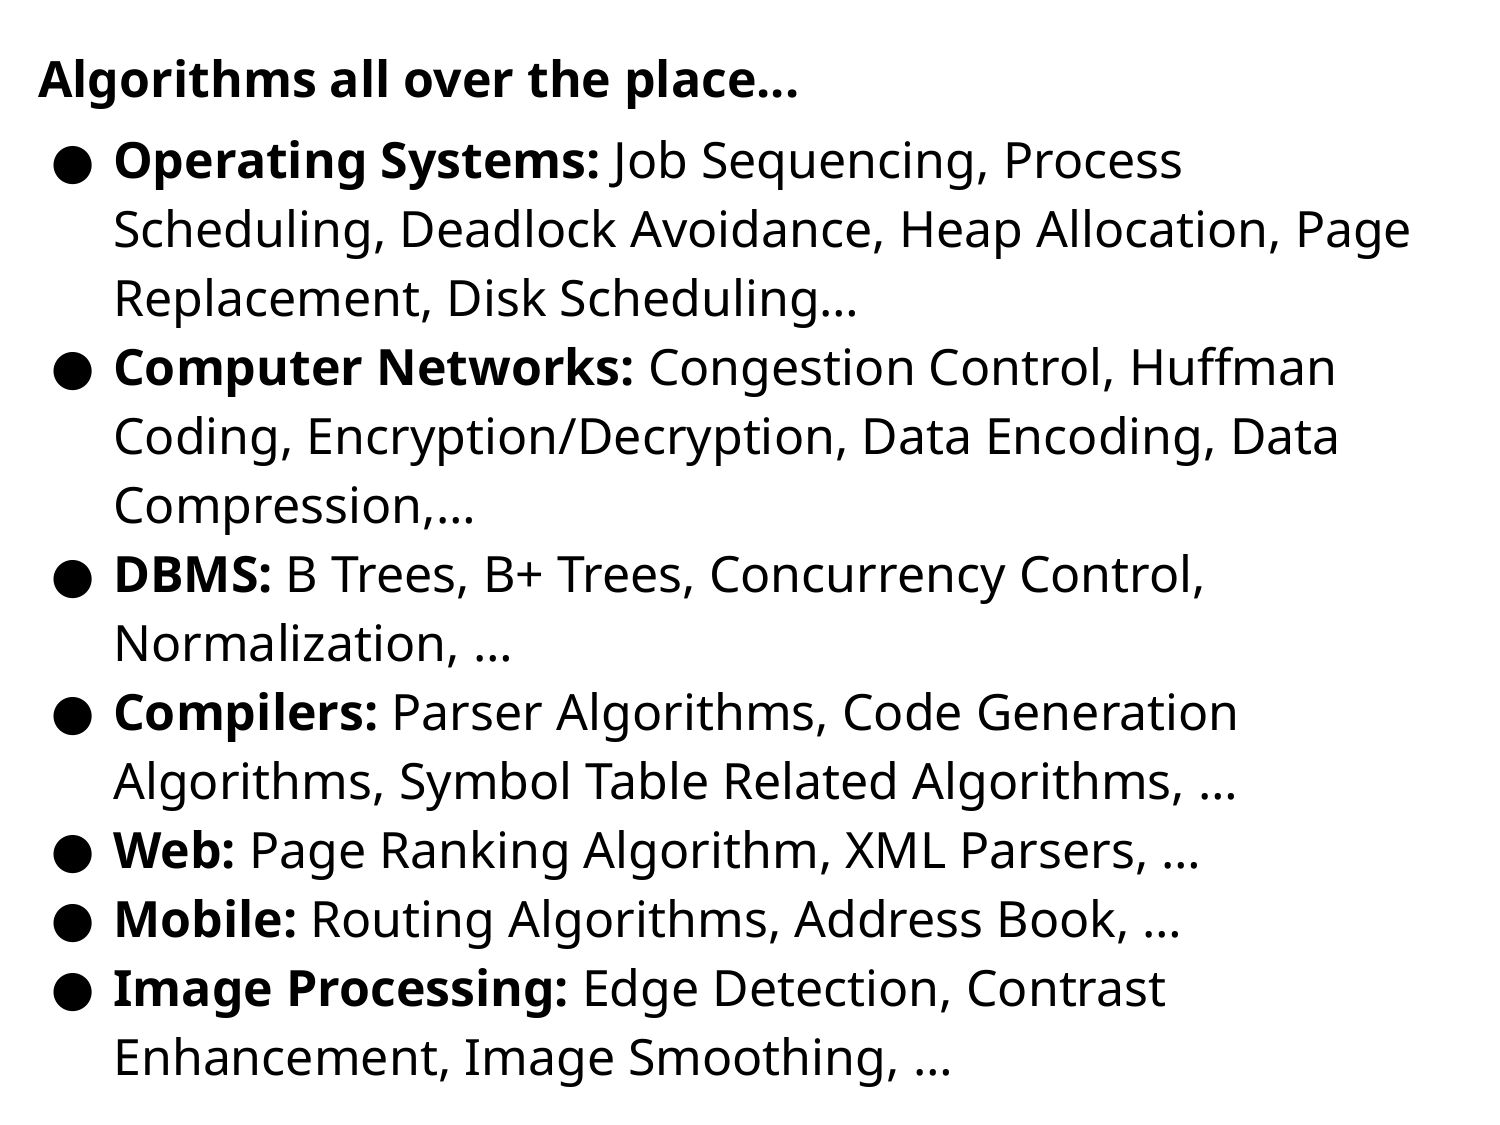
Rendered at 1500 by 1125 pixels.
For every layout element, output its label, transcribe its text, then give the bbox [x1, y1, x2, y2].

text_box Algorithms all over the place... Operating Systems: Job Sequencing, Process Scheduling, Deadlock Avoidance, Heap Allocation, Page Replacement, Disk Scheduling… Computer Networks: Congestion Control, Huffman Coding, Encryption/Decryption, Data Encoding, Data Compression,… DBMS: B Trees, B+ Trees, Concurrency Control, Normalization, … Compilers: Parser Algorithms, Code Generation Algorithms, Symbol Table Related Algorithms, … Web: Page Ranking Algorithm, XML Parsers, … Mobile: Routing Algorithms, Address Book, … Image Processing: Edge Detection, Contrast Enhancement, Image Smoothing, … [23, 23, 1478, 1077]
